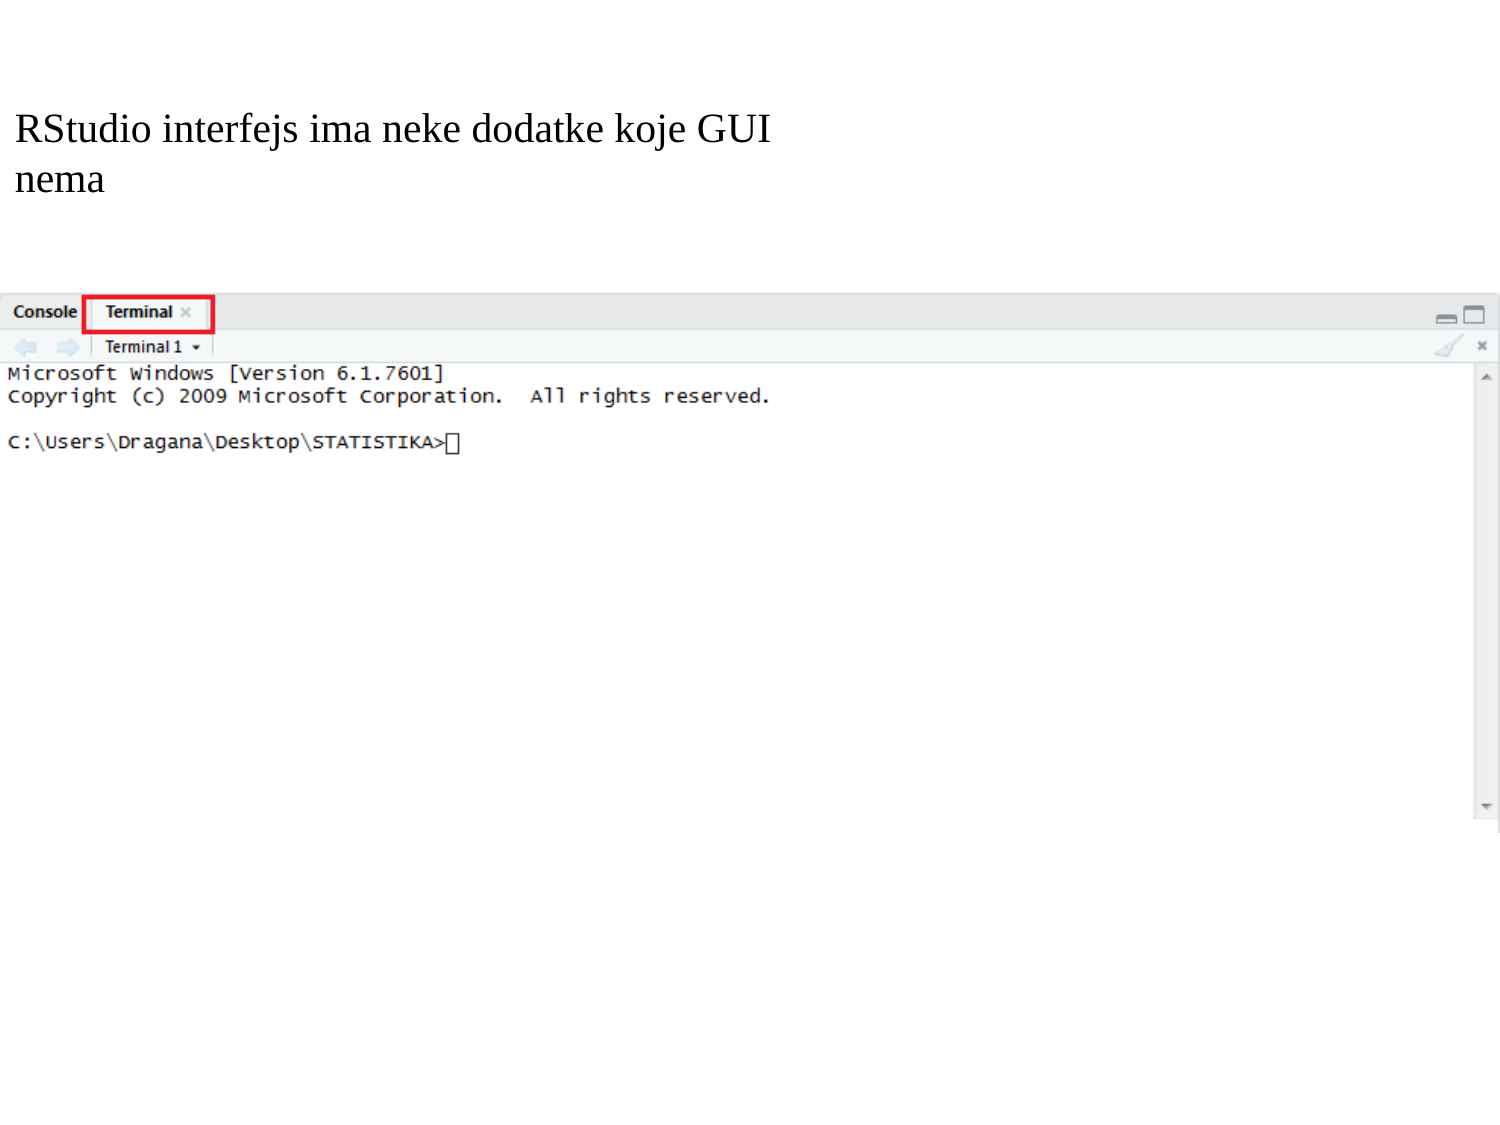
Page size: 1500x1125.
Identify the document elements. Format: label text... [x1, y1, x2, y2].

text_box RStudio interfejs ima neke dodatke koje GUI nema [0, 93, 885, 192]
picture [0, 292, 1500, 833]
